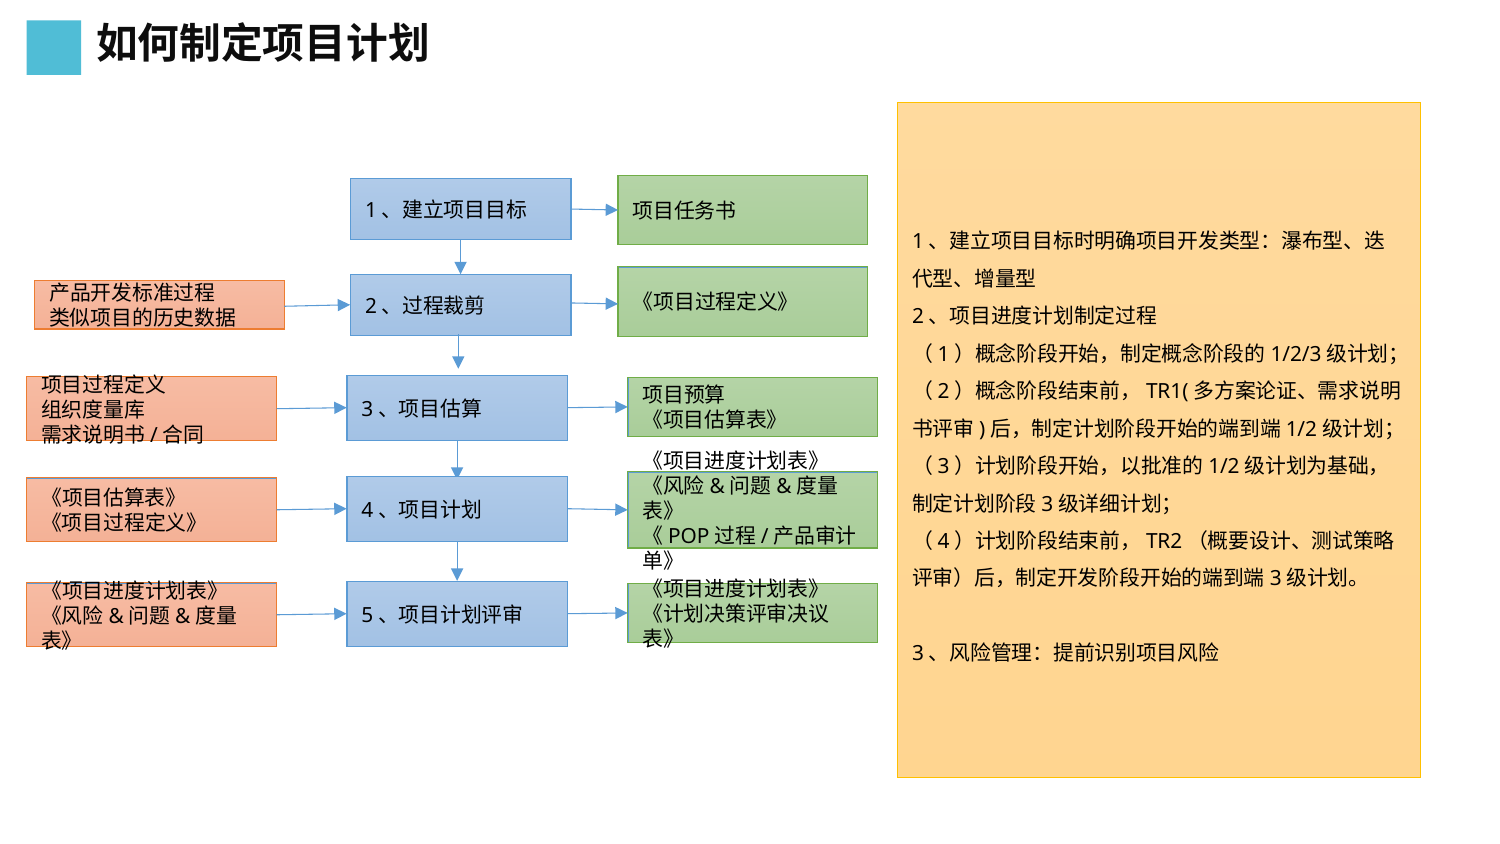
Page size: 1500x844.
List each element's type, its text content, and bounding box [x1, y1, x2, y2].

text_box 如何制定项目计划 [81, 9, 1463, 75]
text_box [26, 175, 878, 647]
text_box [25, 19, 82, 76]
text_box 1、建立项目目标时明确项目开发类型：瀑布型、迭代型、增量型 2、项目进度计划制定过程 （1）概念阶段开始，制定概念阶段的1/2/3级计划； （2）概念阶段结束前，TR1(多方案论证、需求说明书评审)后，制定计划阶段开始的端到端1/2级计划； （3）计划阶段开始，以批准的1/2级计划为基础，制定计划阶段3级详细计划； （4）计划阶段结束前，TR2（概要设计、测试策略评审）后，制定开发阶段开始的端到端3级计划。 3、风险管理：提前识别项目风险 [897, 102, 1421, 778]
